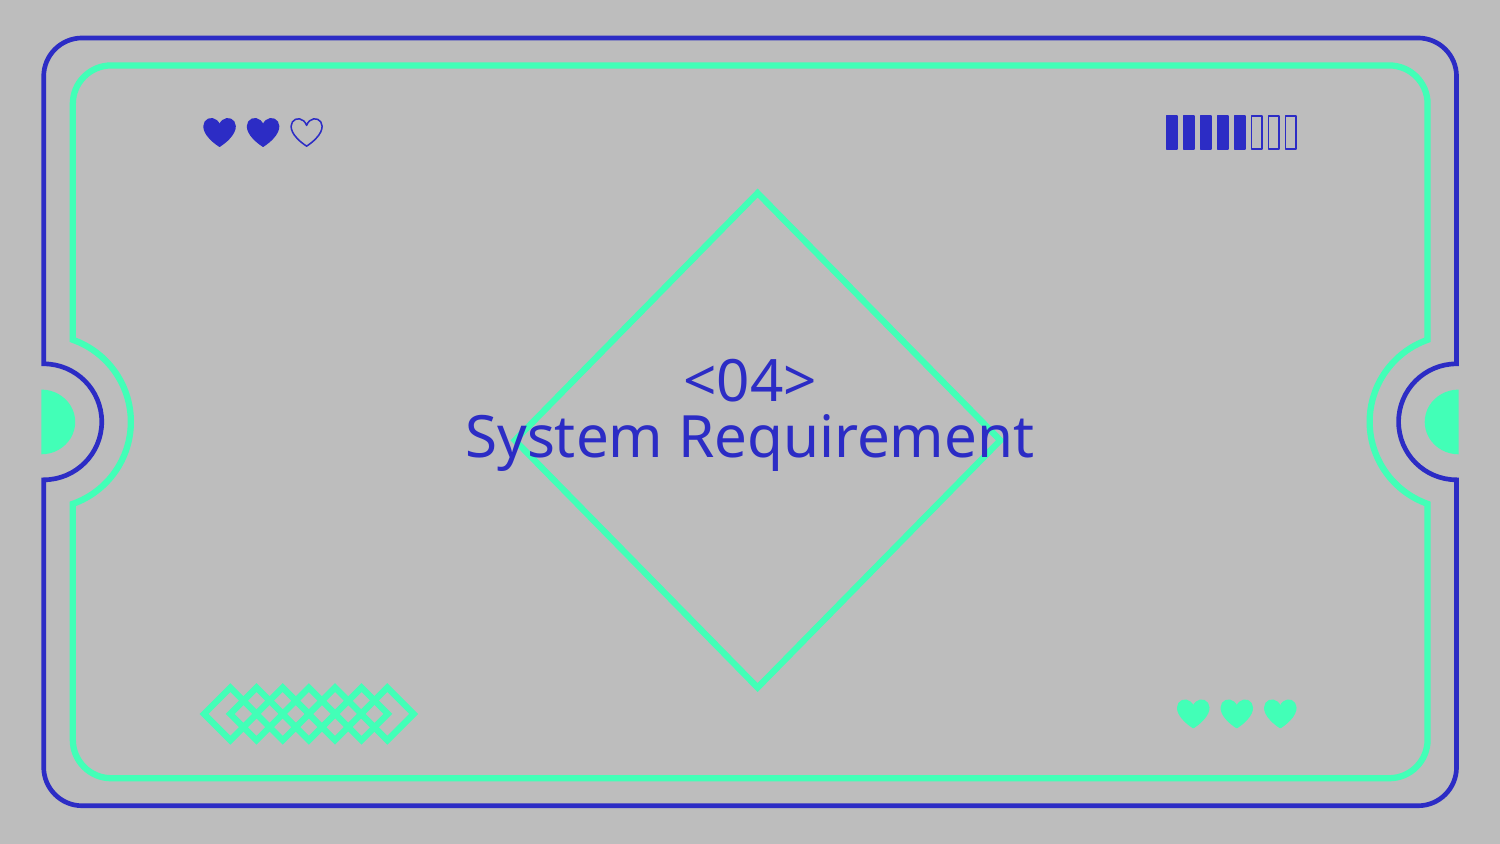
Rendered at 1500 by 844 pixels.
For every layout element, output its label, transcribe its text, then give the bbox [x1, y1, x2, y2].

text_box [203, 687, 414, 741]
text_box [1166, 115, 1296, 150]
text_box [618, 546, 897, 688]
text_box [1177, 699, 1296, 728]
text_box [203, 118, 323, 147]
title <04> System Requirement [133, 279, 1367, 546]
text_box [673, 193, 842, 279]
